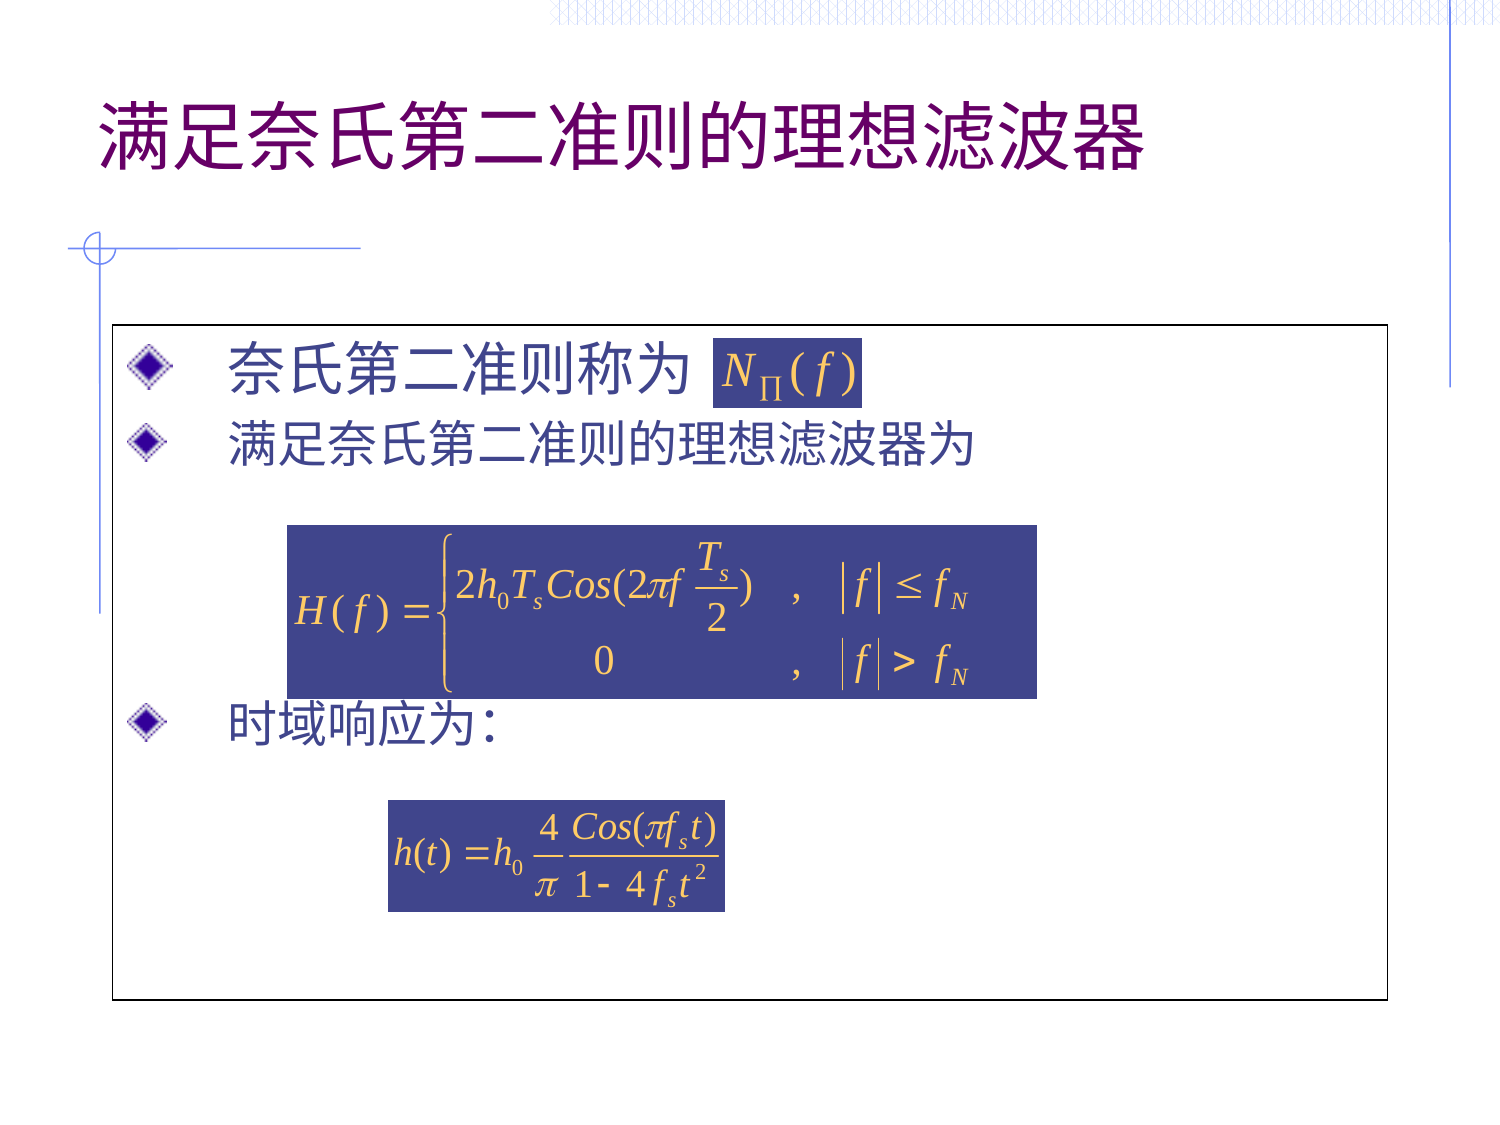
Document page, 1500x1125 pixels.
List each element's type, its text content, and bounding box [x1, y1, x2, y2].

list 奈氏第二准则称为 满足奈氏第二准则的理想滤波器为 时域响应为： [112, 324, 1388, 1001]
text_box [712, 337, 863, 409]
picture [127, 703, 167, 742]
title 满足奈氏第二准则的理想滤波器 [80, 0, 1494, 188]
picture [127, 423, 167, 462]
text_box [387, 799, 726, 913]
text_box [287, 524, 1038, 700]
picture [127, 344, 173, 390]
